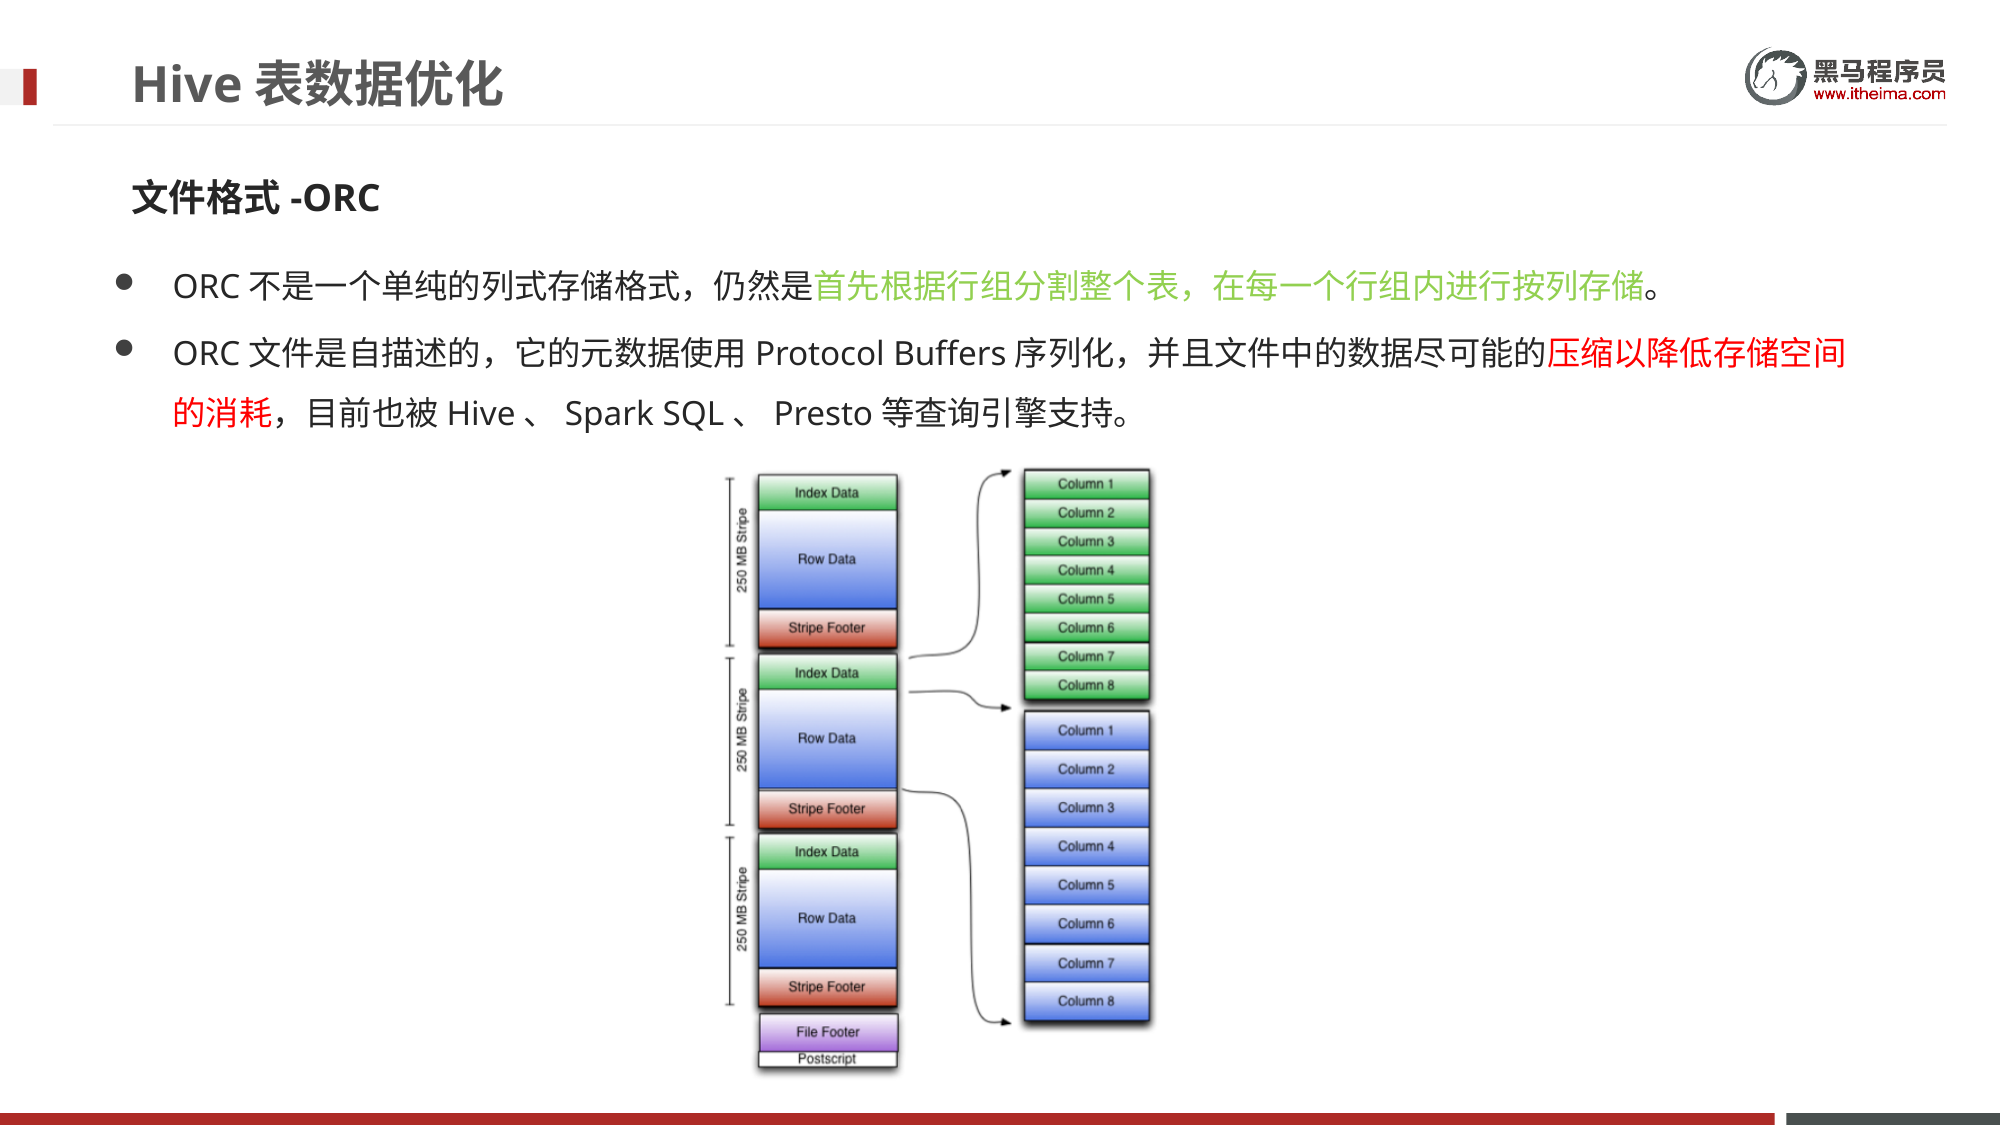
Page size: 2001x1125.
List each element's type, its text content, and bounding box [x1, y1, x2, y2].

picture [1744, 46, 1946, 106]
title Hive表数据优化 [116, 40, 1556, 125]
list 文件格式-ORC [116, 154, 1880, 239]
picture [620, 446, 1274, 1085]
list ORC不是一个单纯的列式存储格式，仍然是首先根据行组分割整个表，在每一个行组内进行按列存储。 ORC文件是自描述的，它的元数据使用Protocol Buffers序列化，并且文件中的数据尽可能的压缩以降低存储空间的消耗，目前也被Hive、Spark SQL、Presto等查询引擎支持。 [98, 238, 1863, 931]
